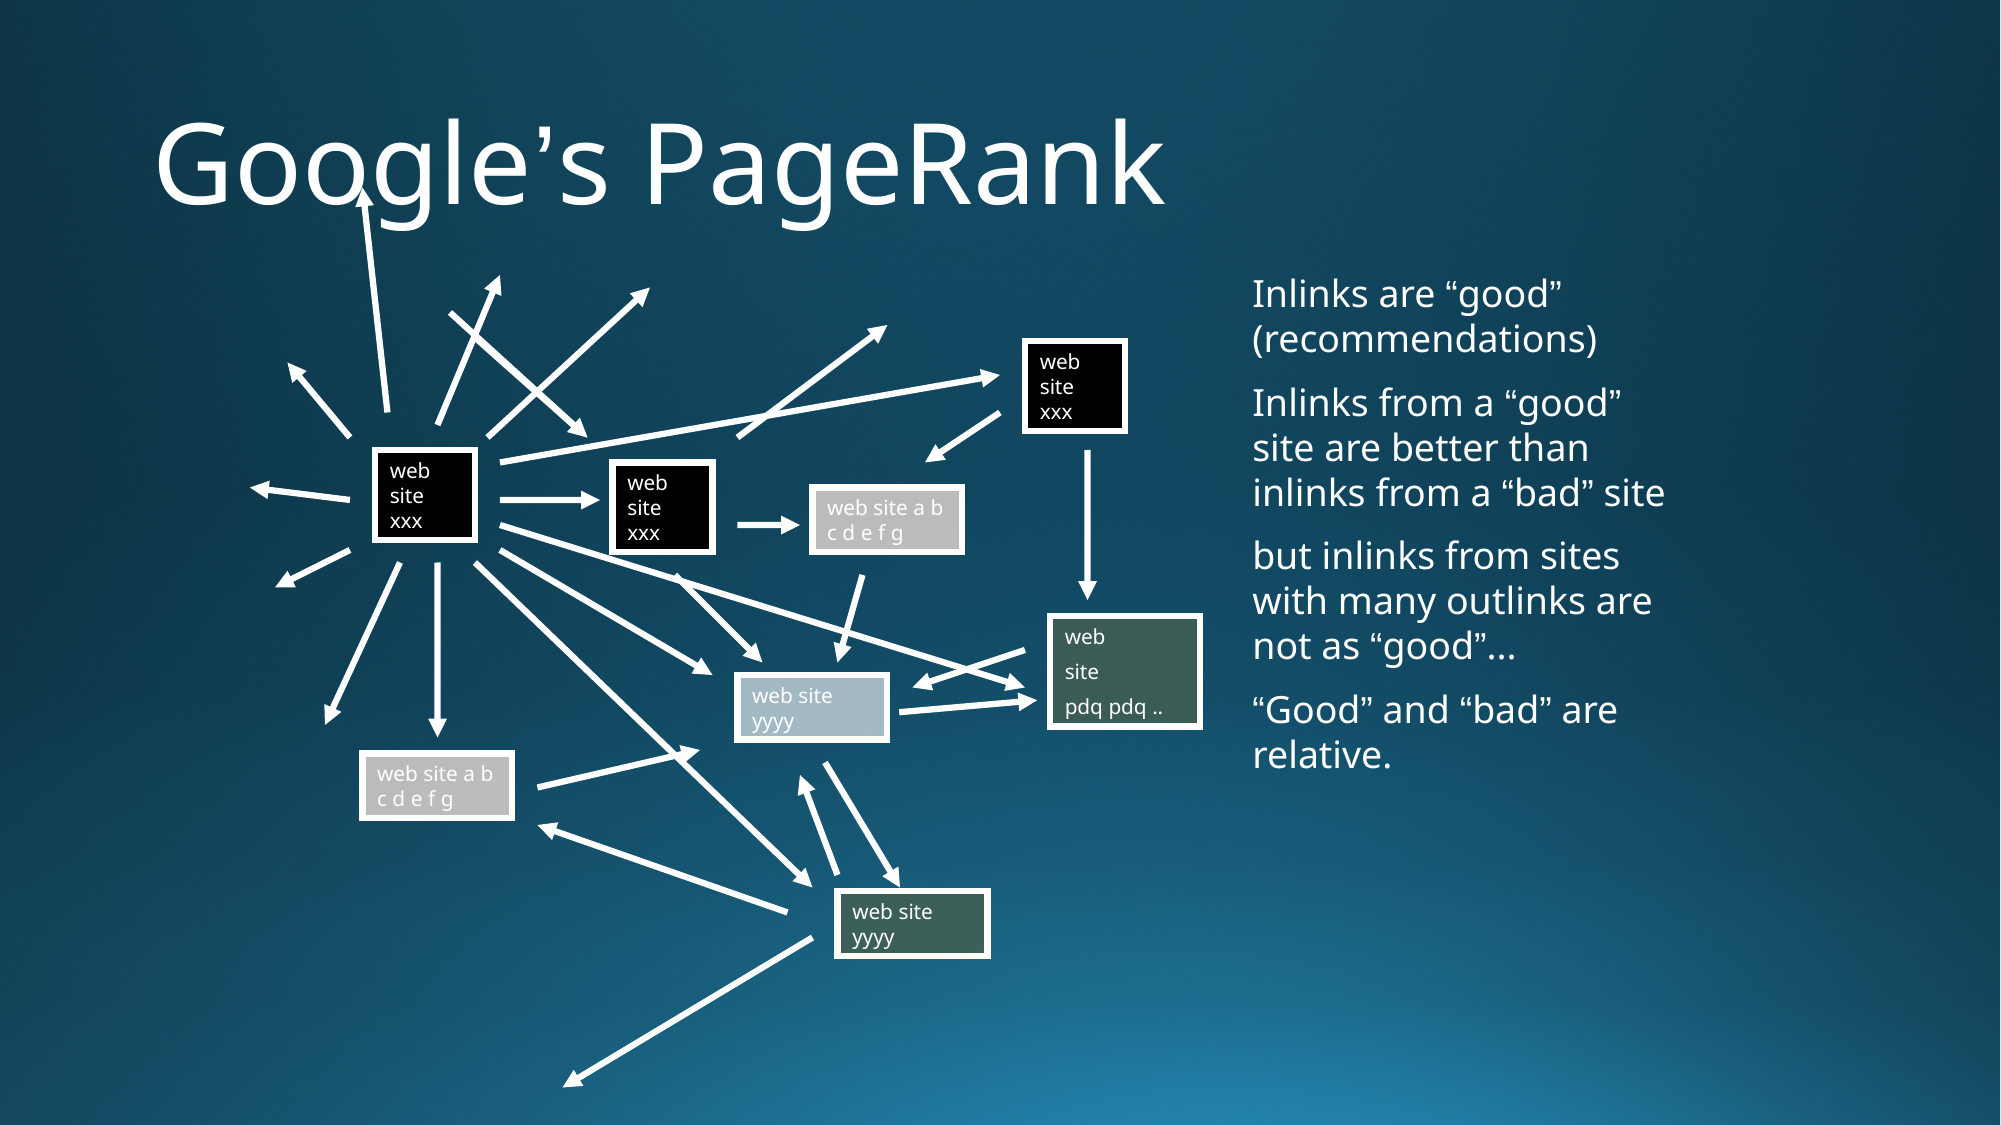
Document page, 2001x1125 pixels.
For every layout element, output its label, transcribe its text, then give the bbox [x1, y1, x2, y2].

text_box [834, 633, 847, 663]
text_box [499, 371, 1000, 463]
text_box [287, 362, 351, 438]
text_box web site a b c d e f g [362, 753, 513, 819]
text_box [274, 549, 351, 588]
text_box [924, 412, 1001, 463]
title Google’s PageRank [137, 59, 1863, 278]
text_box [499, 549, 713, 676]
text_box [677, 746, 700, 759]
text_box [357, 187, 388, 413]
text_box [1081, 449, 1094, 601]
text_box web site xxx [375, 450, 475, 540]
text_box [249, 482, 350, 501]
text_box web site pdq pdq .. [1049, 616, 1200, 727]
text_box [798, 774, 838, 875]
text_box [562, 937, 813, 1088]
picture [0, 0, 2001, 1125]
text_box web site a b c d e f g [812, 487, 963, 553]
text_box [737, 518, 800, 532]
text_box web site xxx [612, 462, 713, 553]
text_box [912, 670, 966, 690]
text_box [499, 493, 601, 507]
text_box [681, 582, 763, 663]
text_box web site yyyy [837, 891, 988, 956]
text_box Inlinks are “good” (recommendations) Inlinks from a “good” site are better than inlinks from a “bad” site but inlinks from sites with many outlinks are not as “good”... “Good” and “bad” are relative. [1237, 262, 1688, 784]
text_box [767, 324, 888, 415]
text_box [824, 762, 901, 888]
text_box [437, 274, 501, 426]
text_box [537, 823, 788, 913]
text_box [899, 695, 1038, 713]
text_box web site xxx [1025, 341, 1125, 431]
text_box [324, 562, 401, 725]
text_box [474, 337, 588, 438]
text_box web site yyyy [737, 674, 888, 740]
text_box [499, 524, 1025, 690]
text_box [431, 562, 444, 738]
text_box [474, 562, 813, 888]
text_box [537, 287, 650, 392]
